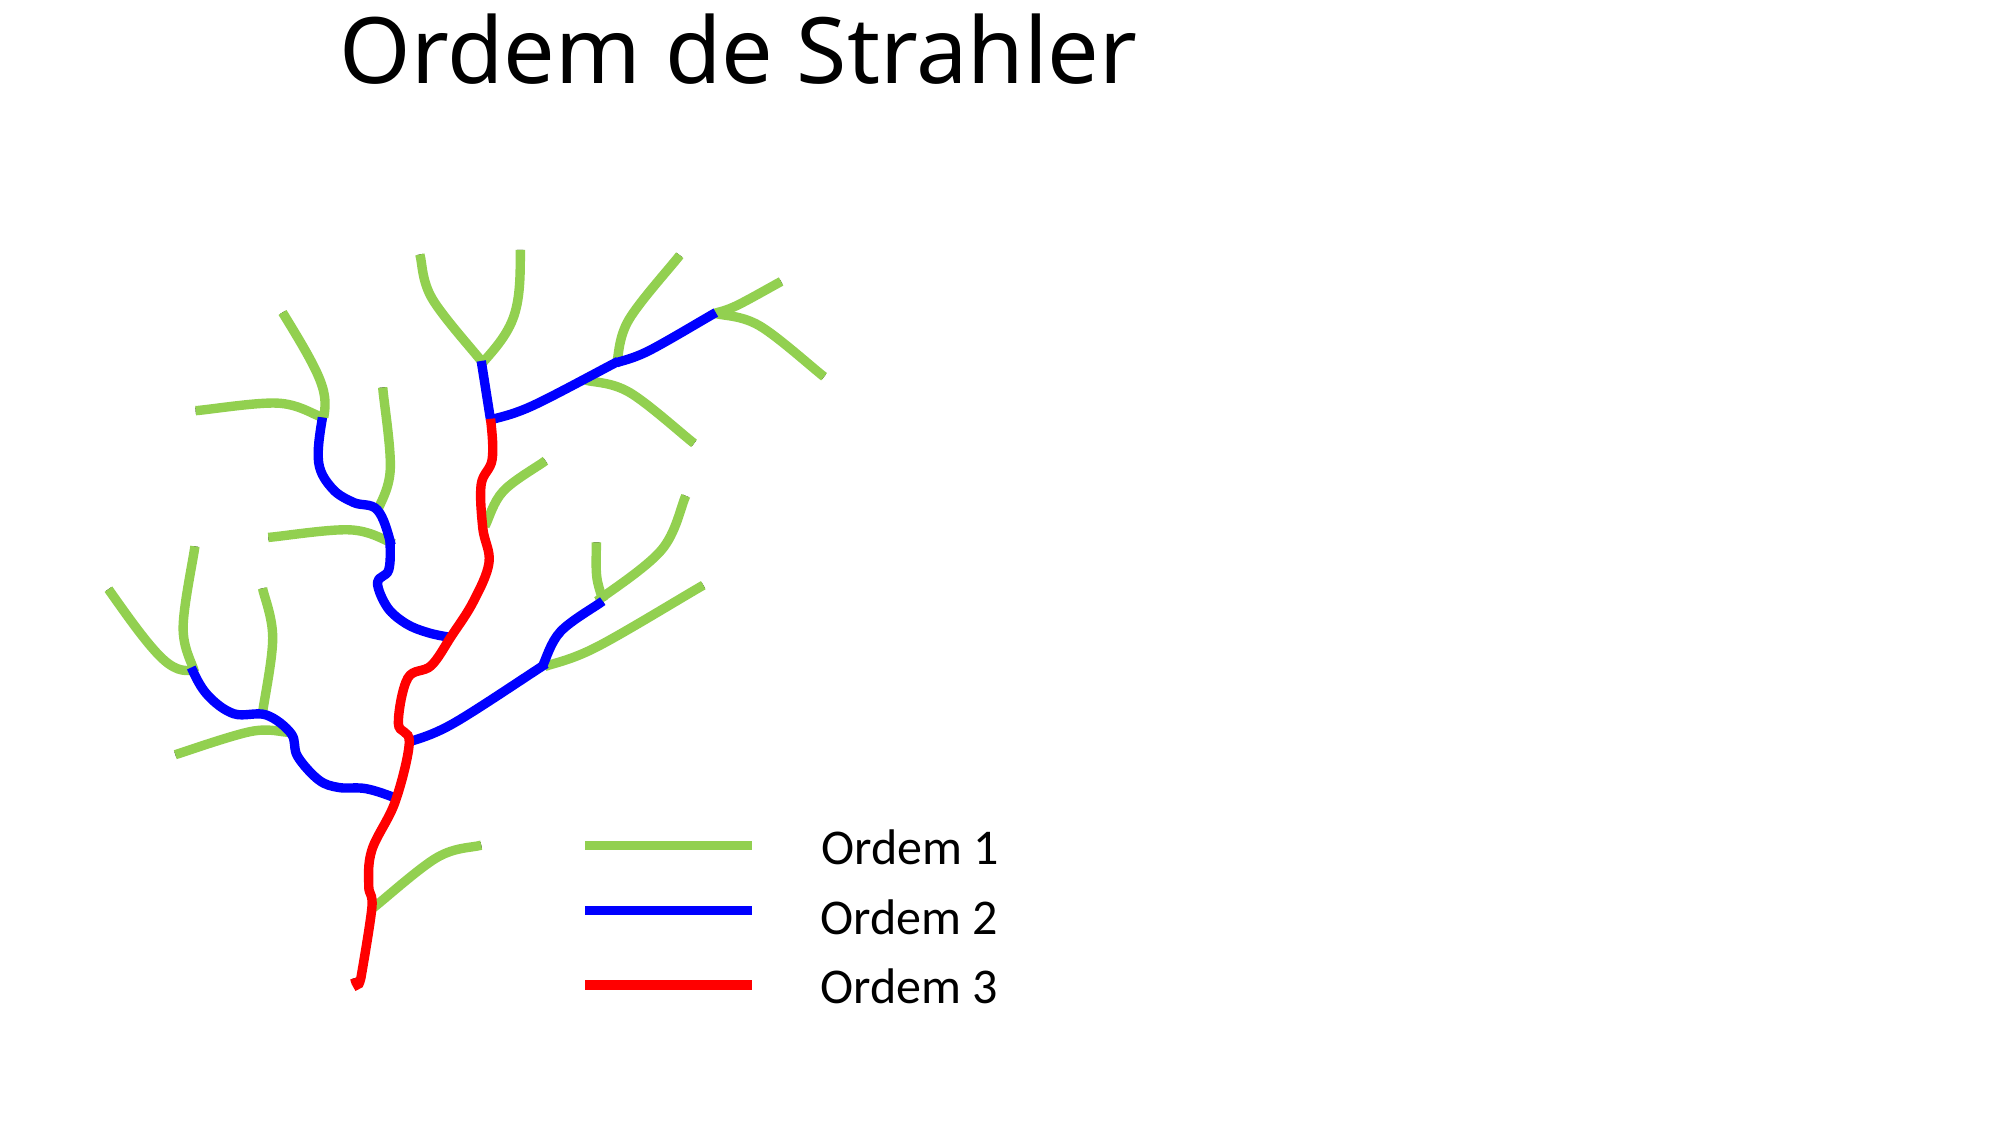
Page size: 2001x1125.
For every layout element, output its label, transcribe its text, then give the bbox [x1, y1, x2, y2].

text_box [104, 249, 824, 909]
text_box Ordem 1 [824, 807, 1015, 883]
text_box Ordem 3 [805, 946, 1014, 1022]
title Ordem de Strahler [324, 0, 1675, 148]
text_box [191, 312, 716, 799]
text_box [353, 909, 373, 987]
text_box Ordem 2 [805, 876, 1014, 946]
